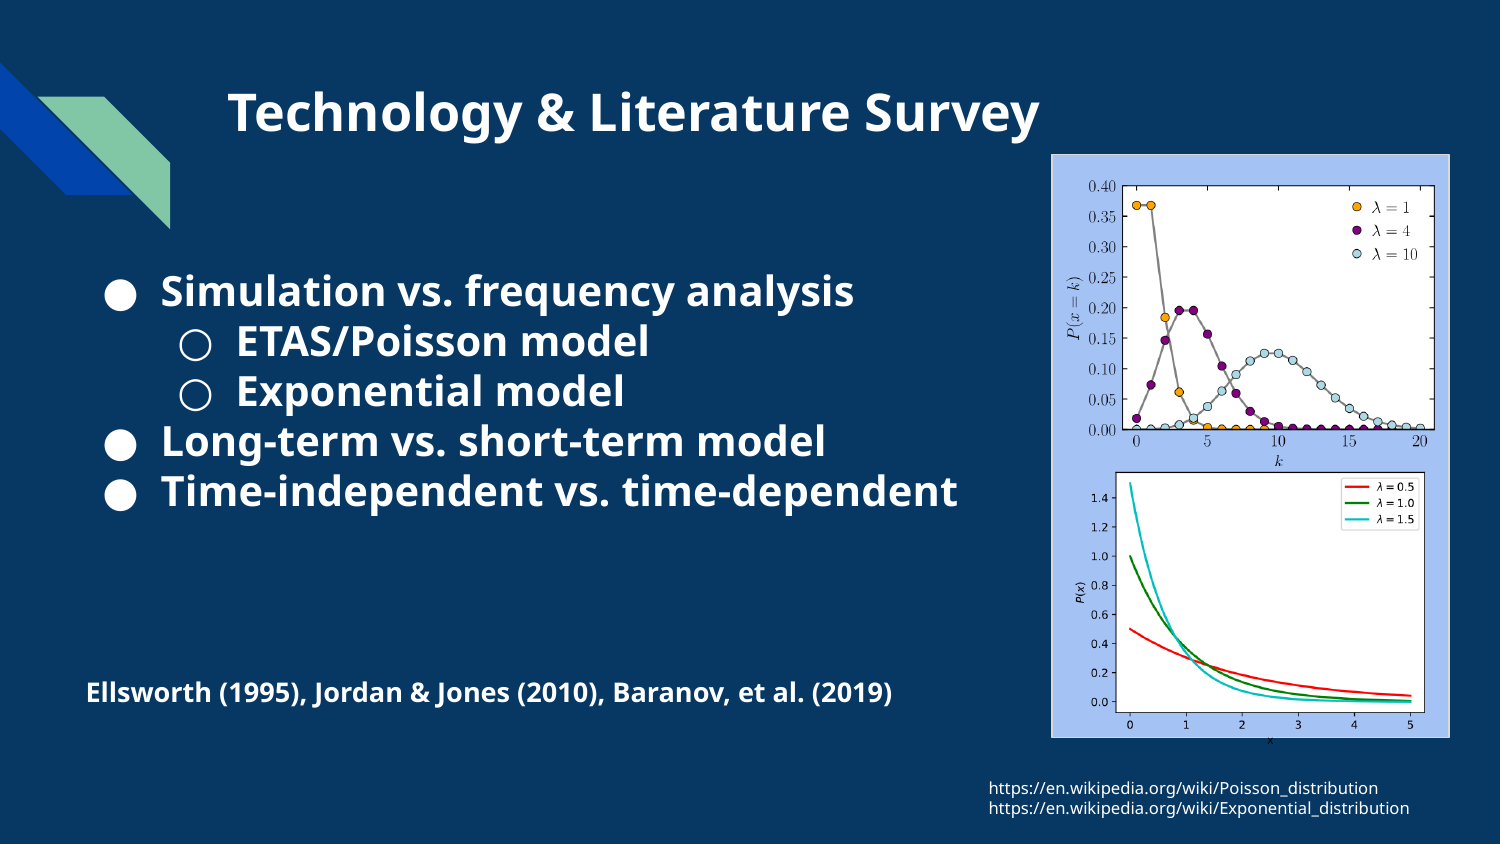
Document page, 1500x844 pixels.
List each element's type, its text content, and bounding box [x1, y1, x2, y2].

title Technology & Literature Survey [212, 64, 1368, 215]
text_box [1052, 215, 1060, 250]
text_box Simulation vs. frequency analysis ETAS/Poisson model Exponential model Long-term vs. short-term model Time-independent vs. time-dependent Ellsworth (1995), Jordan & Jones (2010), Baranov, et al. (2019) [70, 250, 1060, 723]
text_box https://en.wikipedia.org/wiki/Poisson_distribution https://en.wikipedia.org/wiki/Exponential_distribution [973, 762, 1500, 833]
text_box [1052, 723, 1060, 738]
picture [1065, 180, 1464, 764]
text_box [1368, 154, 1449, 443]
